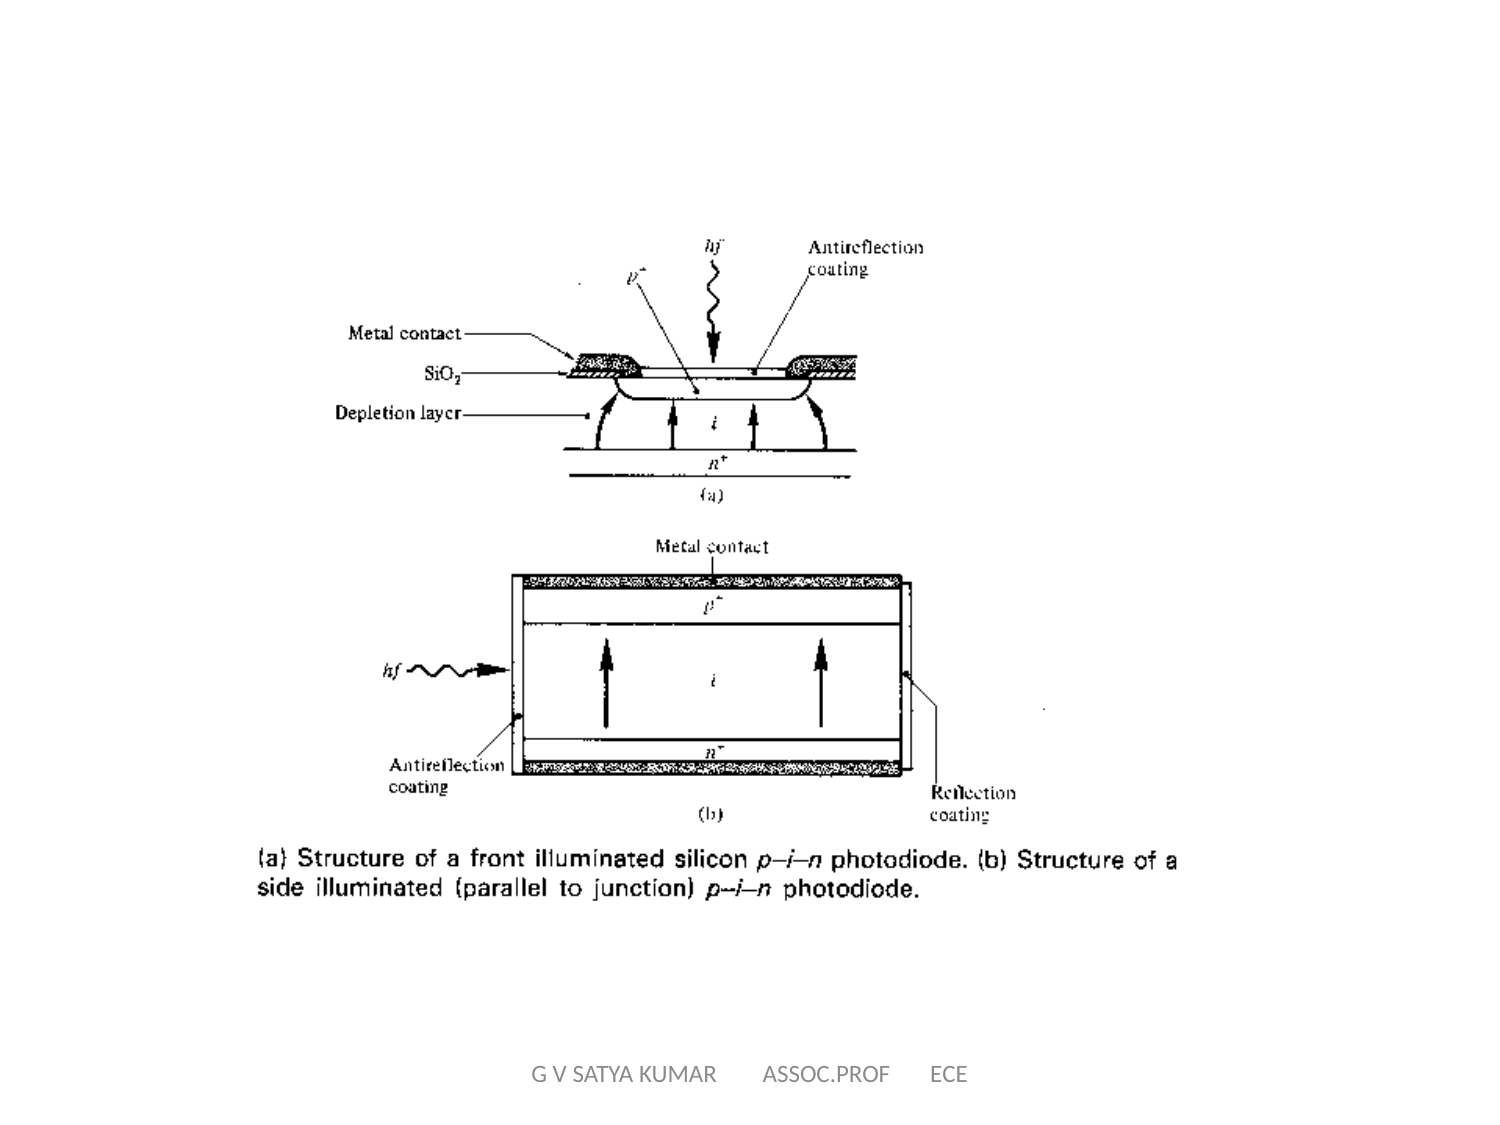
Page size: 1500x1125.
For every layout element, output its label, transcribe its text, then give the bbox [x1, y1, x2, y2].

footer G V SATYA KUMAR ASSOC.PROF ECE [512, 1042, 988, 1103]
picture [249, 198, 1251, 926]
